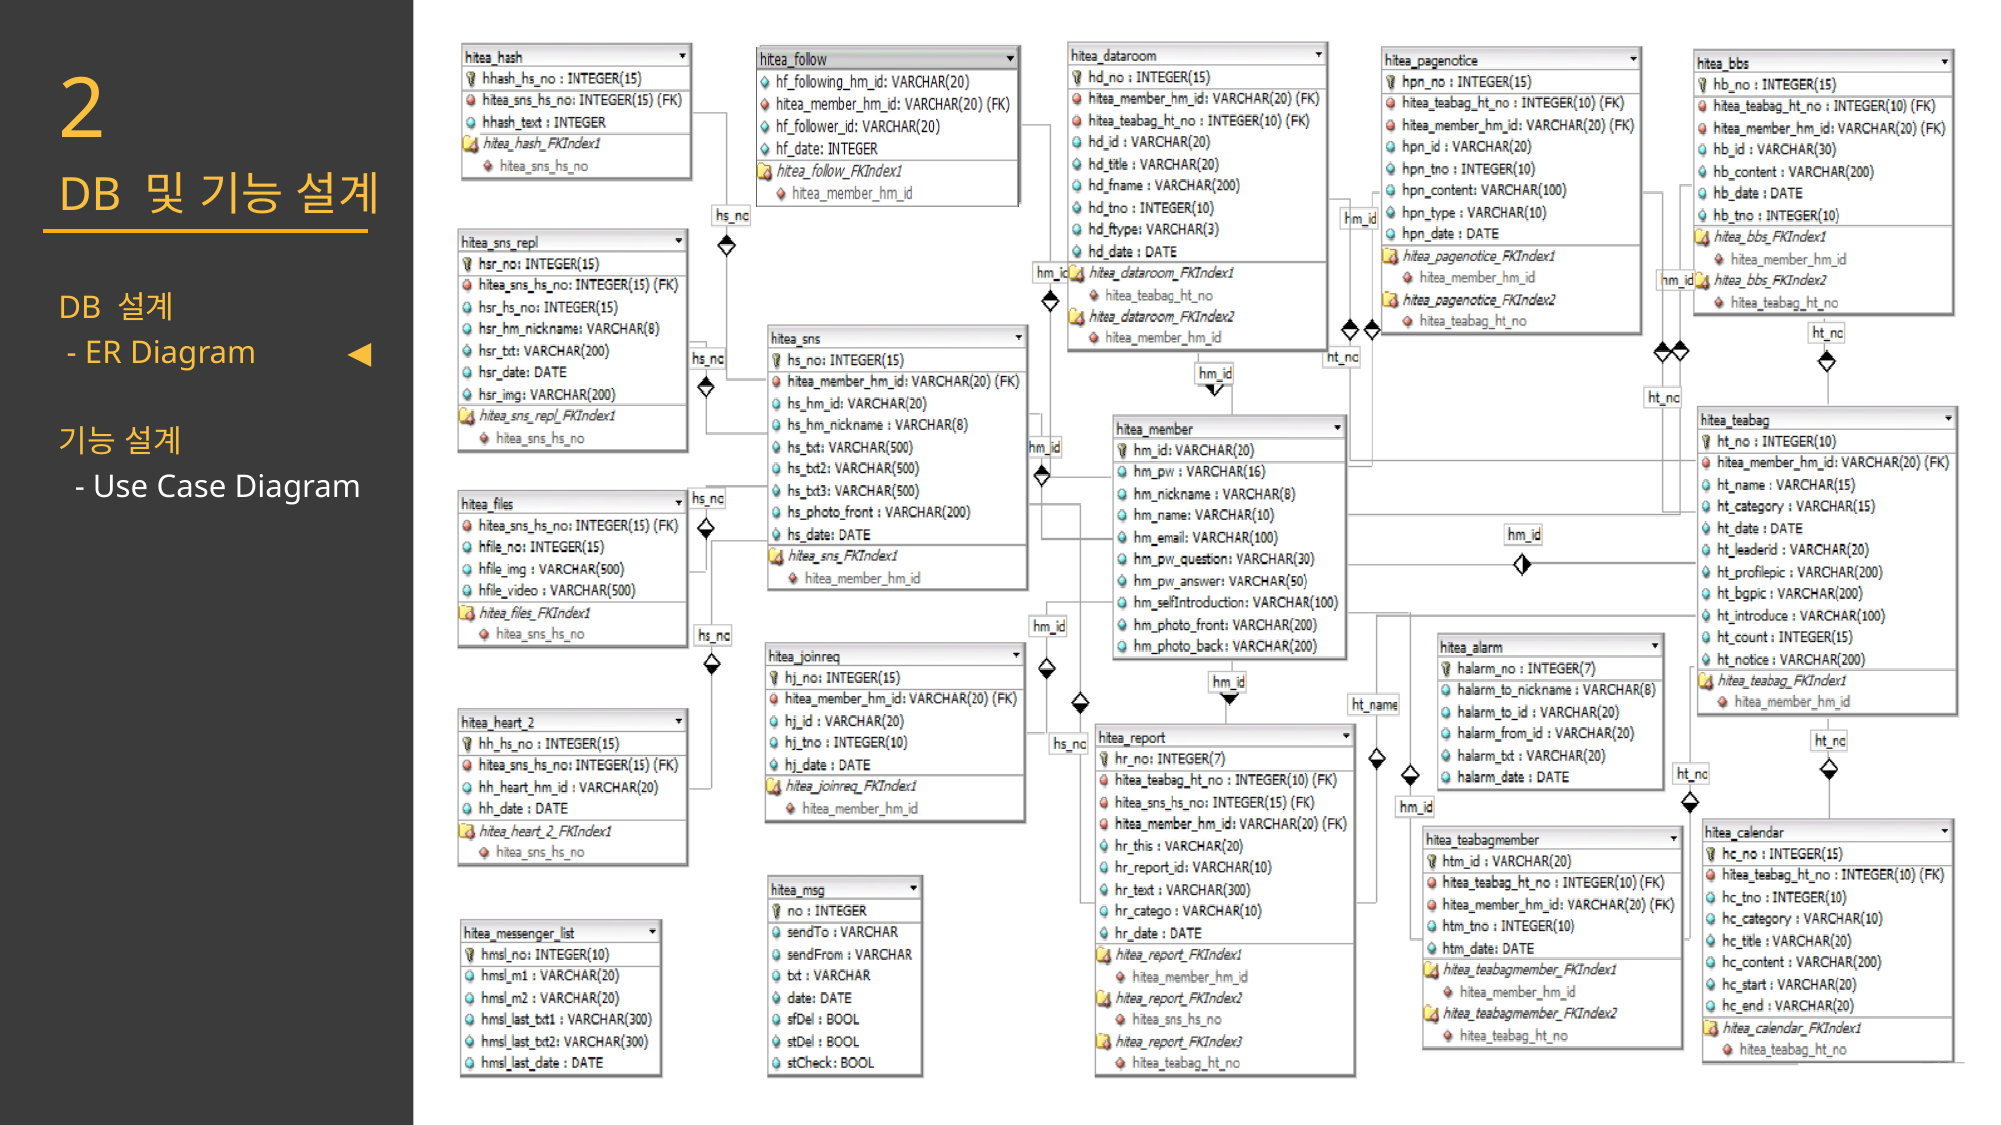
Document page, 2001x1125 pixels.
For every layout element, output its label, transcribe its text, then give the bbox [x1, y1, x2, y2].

text_box [0, 0, 414, 1125]
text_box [442, 27, 2000, 1125]
text_box 2 DB 및 기능 설계 DB 설계 - ER Diagram ◀ 기능 설계 - Use Case Diagram [43, 26, 396, 512]
